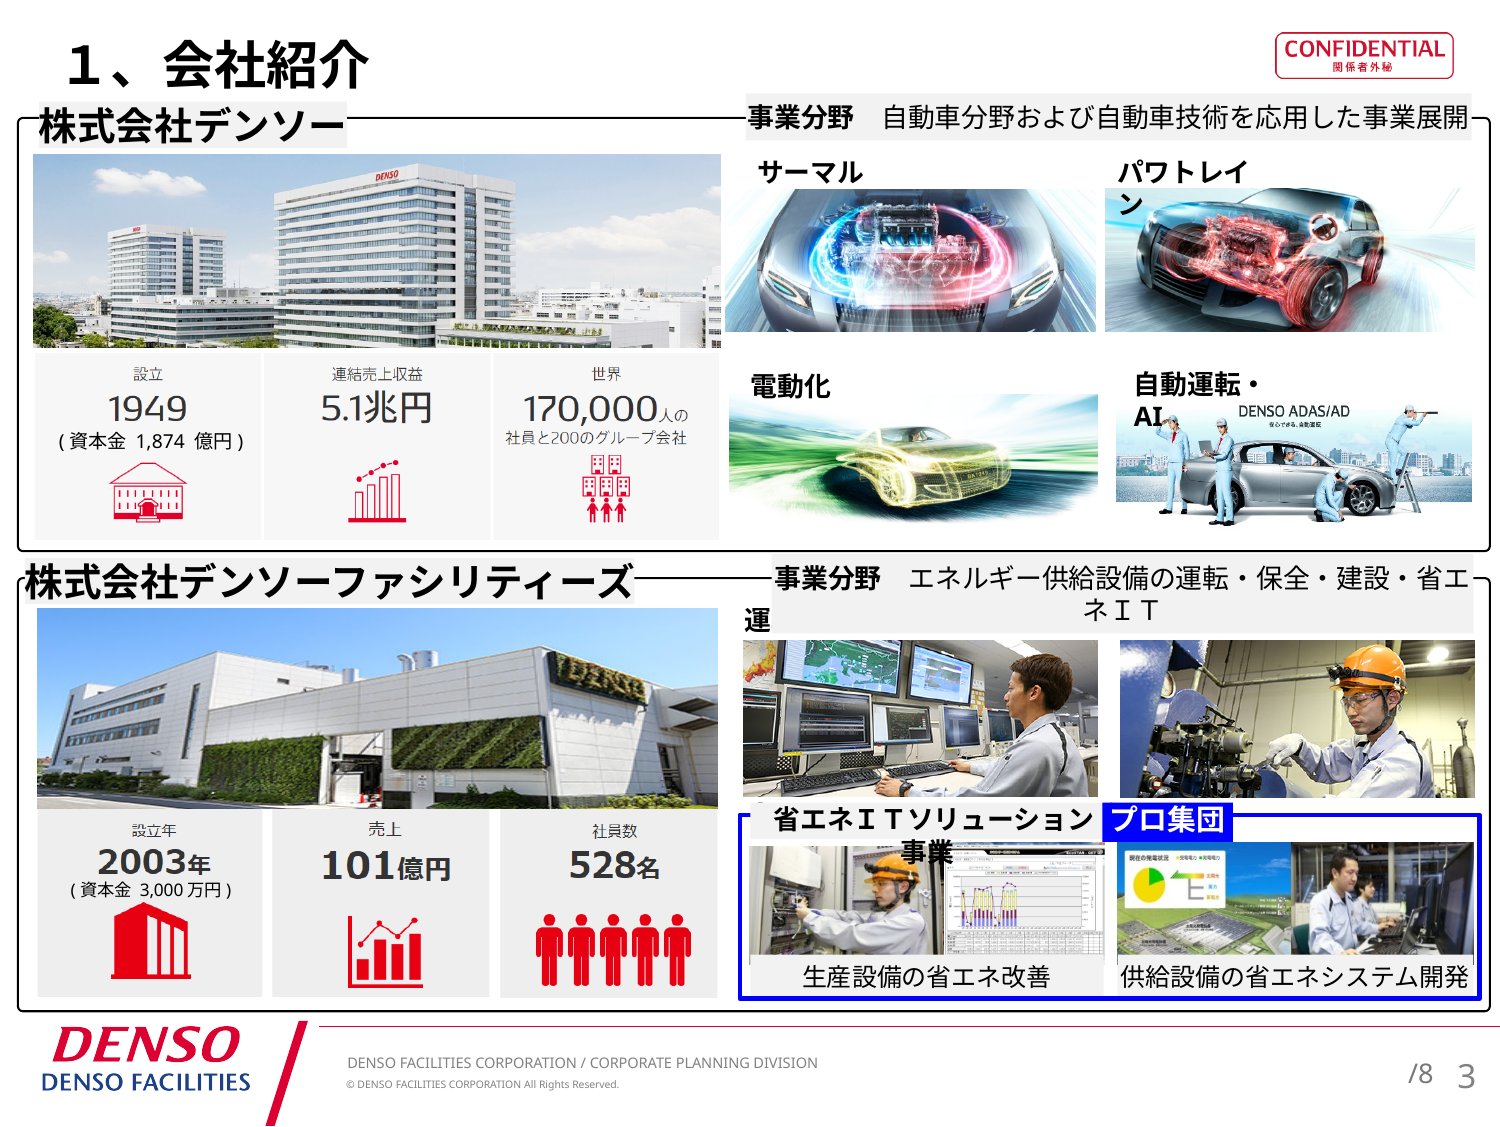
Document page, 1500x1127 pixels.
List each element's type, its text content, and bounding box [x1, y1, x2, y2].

text_box [17, 117, 1490, 552]
picture [1115, 397, 1472, 535]
text_box 株式会社デンソーファシリティーズ [24, 557, 635, 605]
table_cell 千円 [30, 156, 1100, 546]
picture [1120, 640, 1475, 798]
text_box 事業分野 自動車分野および自動車技術を応用した事業展開 [745, 93, 1472, 141]
text_box 株式会社デンソー [39, 101, 347, 148]
picture [1117, 842, 1474, 965]
picture [33, 153, 721, 348]
picture [742, 640, 1098, 798]
slide_number 2 [1337, 1048, 1500, 1108]
picture [725, 188, 1096, 332]
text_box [27, 808, 718, 998]
picture [37, 608, 718, 809]
picture [33, 353, 721, 541]
title １、会社紹介 [0, 32, 1500, 110]
picture [42, 1026, 250, 1091]
picture [1105, 188, 1475, 332]
text_box 事業分野 エネルギー供給設備の運転・保全・建設・省エネＩＴ [771, 554, 1474, 634]
text_box プロ集団 [1102, 802, 1233, 842]
text_box [17, 578, 1490, 1012]
text_box 省エネＩＴソリューション事業 [750, 802, 1102, 840]
picture [749, 842, 1106, 965]
picture [729, 393, 1098, 527]
